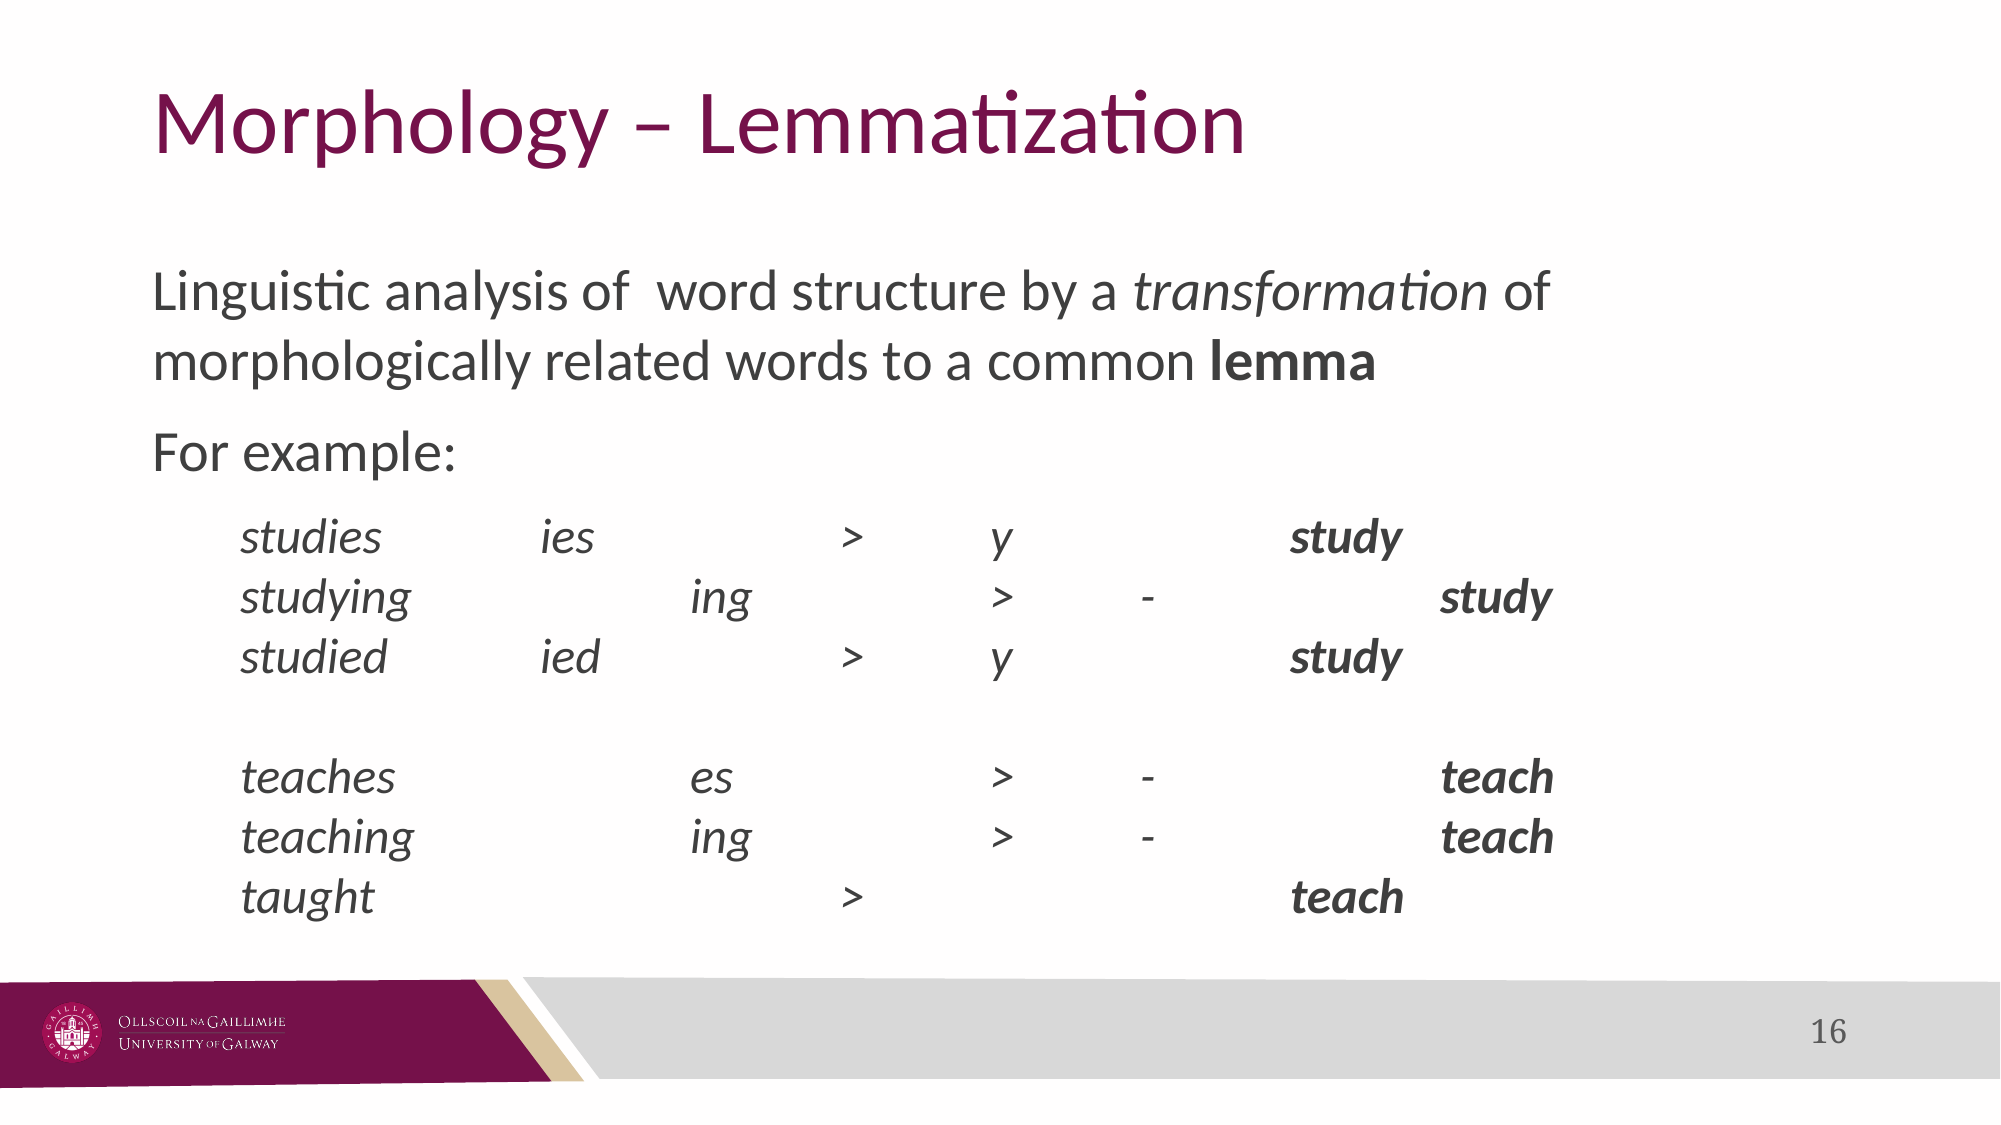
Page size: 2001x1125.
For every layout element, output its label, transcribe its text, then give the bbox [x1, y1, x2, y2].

picture [42, 1002, 285, 1063]
list Linguistic analysis of word structure by a transformation of morphologically related words to a common lemma For example: studies ies > y study studying ing > - study studied ied > y study teaches es > - teach teaching ing > - teach taught > teach [137, 236, 1863, 941]
title Morphology – Lemmatization [137, 59, 1863, 236]
footer 16 [1187, 1002, 1863, 1063]
